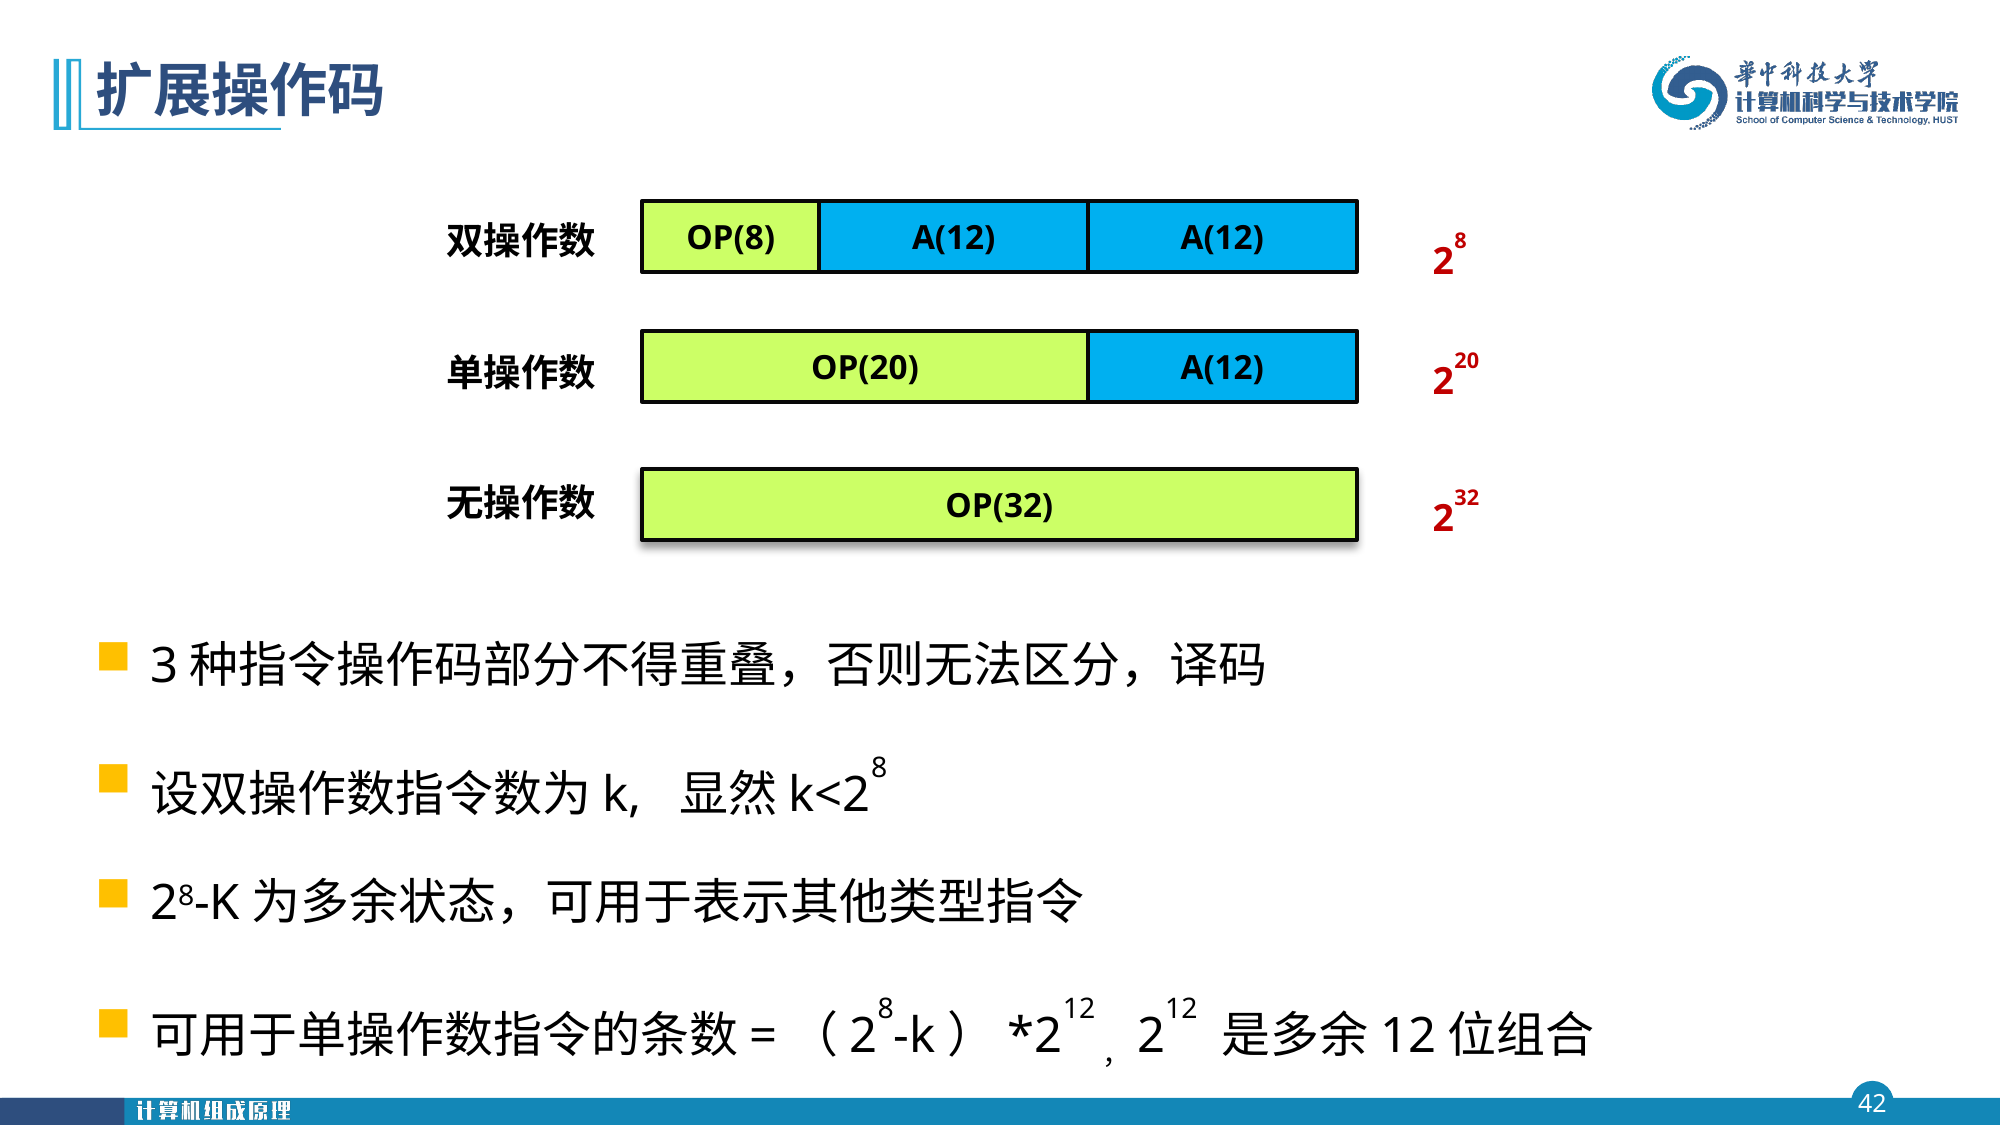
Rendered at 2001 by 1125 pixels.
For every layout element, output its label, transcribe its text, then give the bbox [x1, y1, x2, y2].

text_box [431, 200, 1357, 272]
title 扩展操作码 [80, 42, 1805, 144]
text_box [431, 469, 1357, 540]
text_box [431, 330, 1357, 402]
list 3种指令操作码部分不得重叠，否则无法区分，译码 设双操作数指令数为k, 显然k<28 28-K为多余状态，可用于表示其他类型指令 可用于单操作数指令的条数=（28-k）*212，212 是多余12位组合 [80, 596, 1805, 1080]
text_box 220 [1418, 339, 1607, 410]
picture [1805, 56, 1958, 130]
text_box 232 [1418, 476, 1607, 547]
text_box 28 [1418, 218, 1607, 290]
